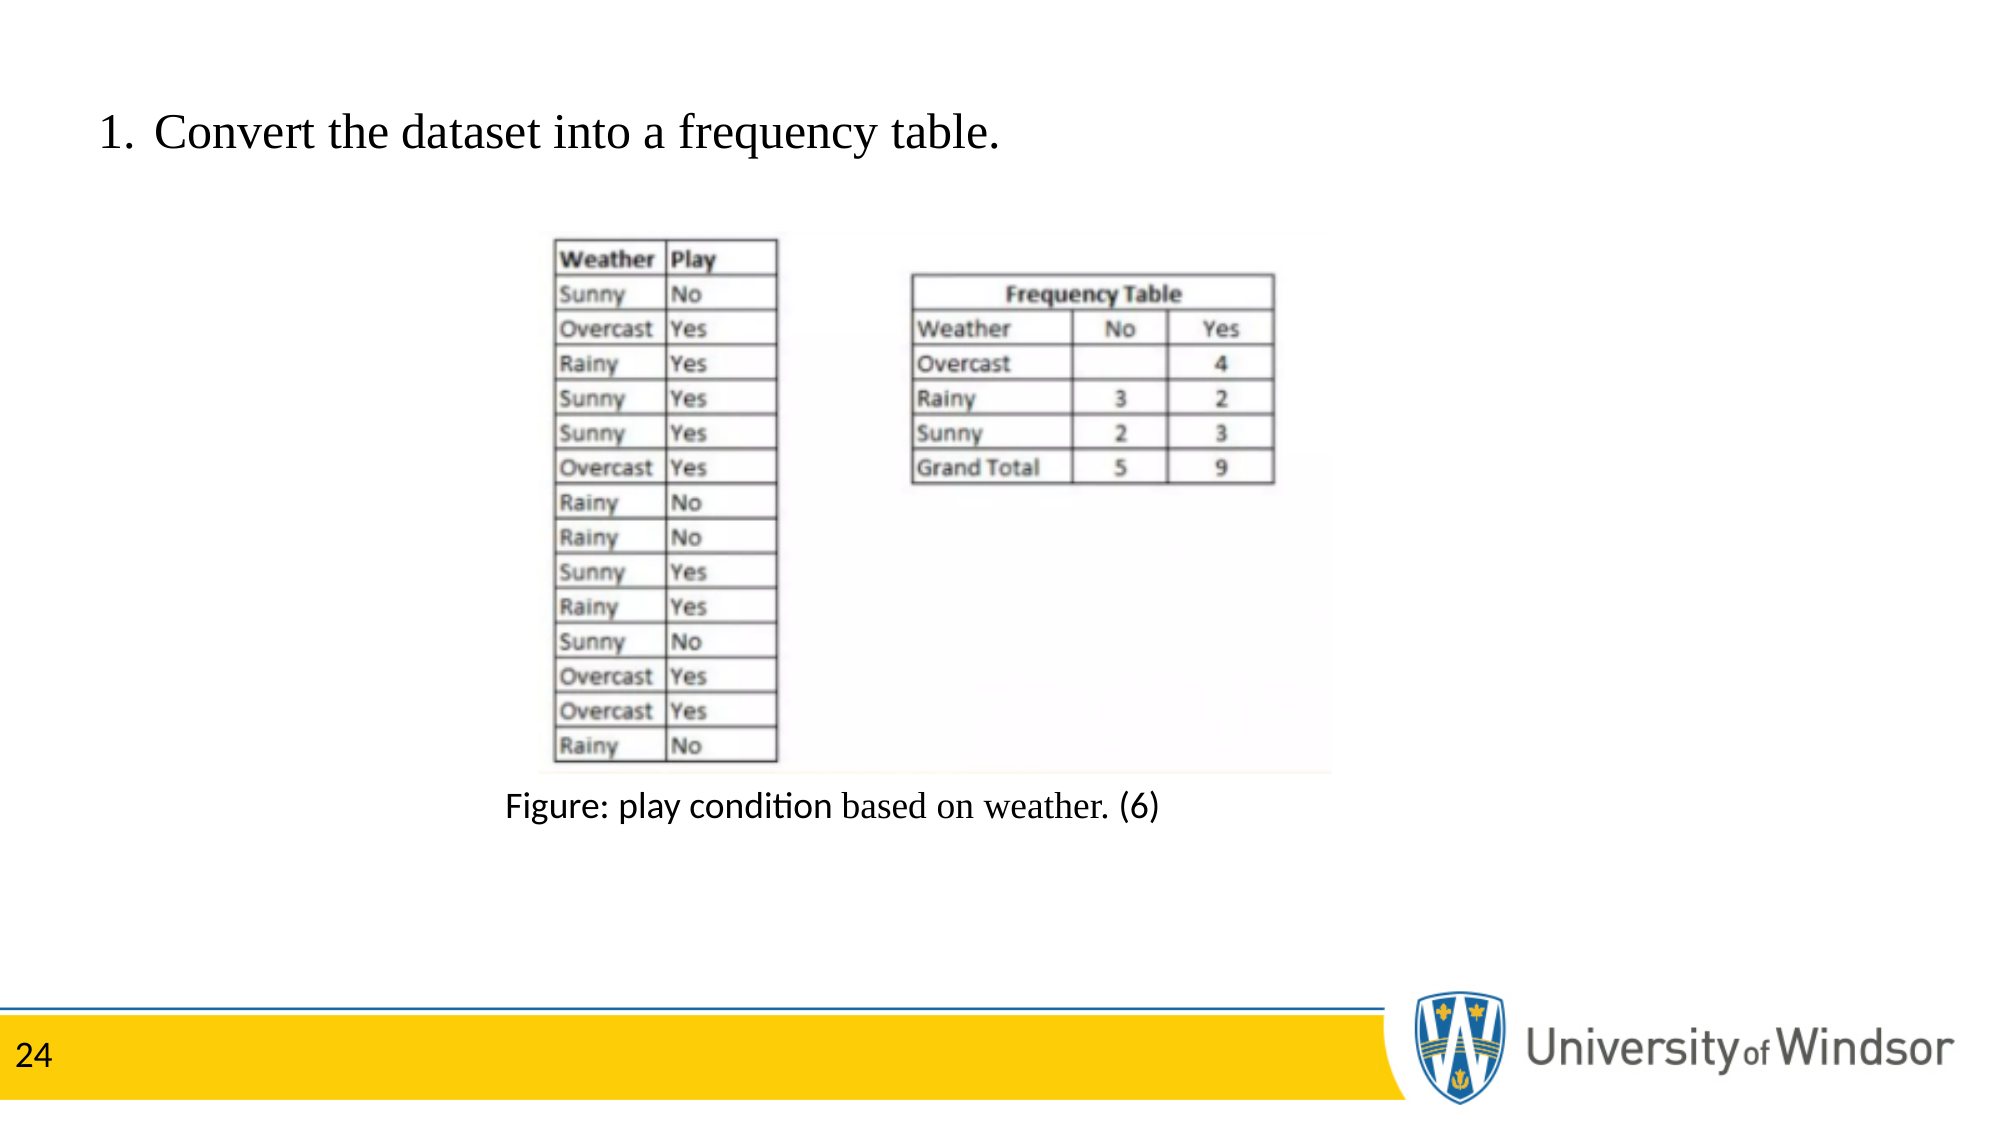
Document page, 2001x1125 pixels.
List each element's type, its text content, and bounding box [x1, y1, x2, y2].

slide_number 24 [0, 1022, 450, 1083]
text_box Convert the dataset into a frequency table. [83, 90, 1959, 166]
picture [538, 231, 1332, 774]
picture [0, 974, 2000, 1125]
text_box Figure: play condition based on weather. (6) [490, 774, 1317, 834]
